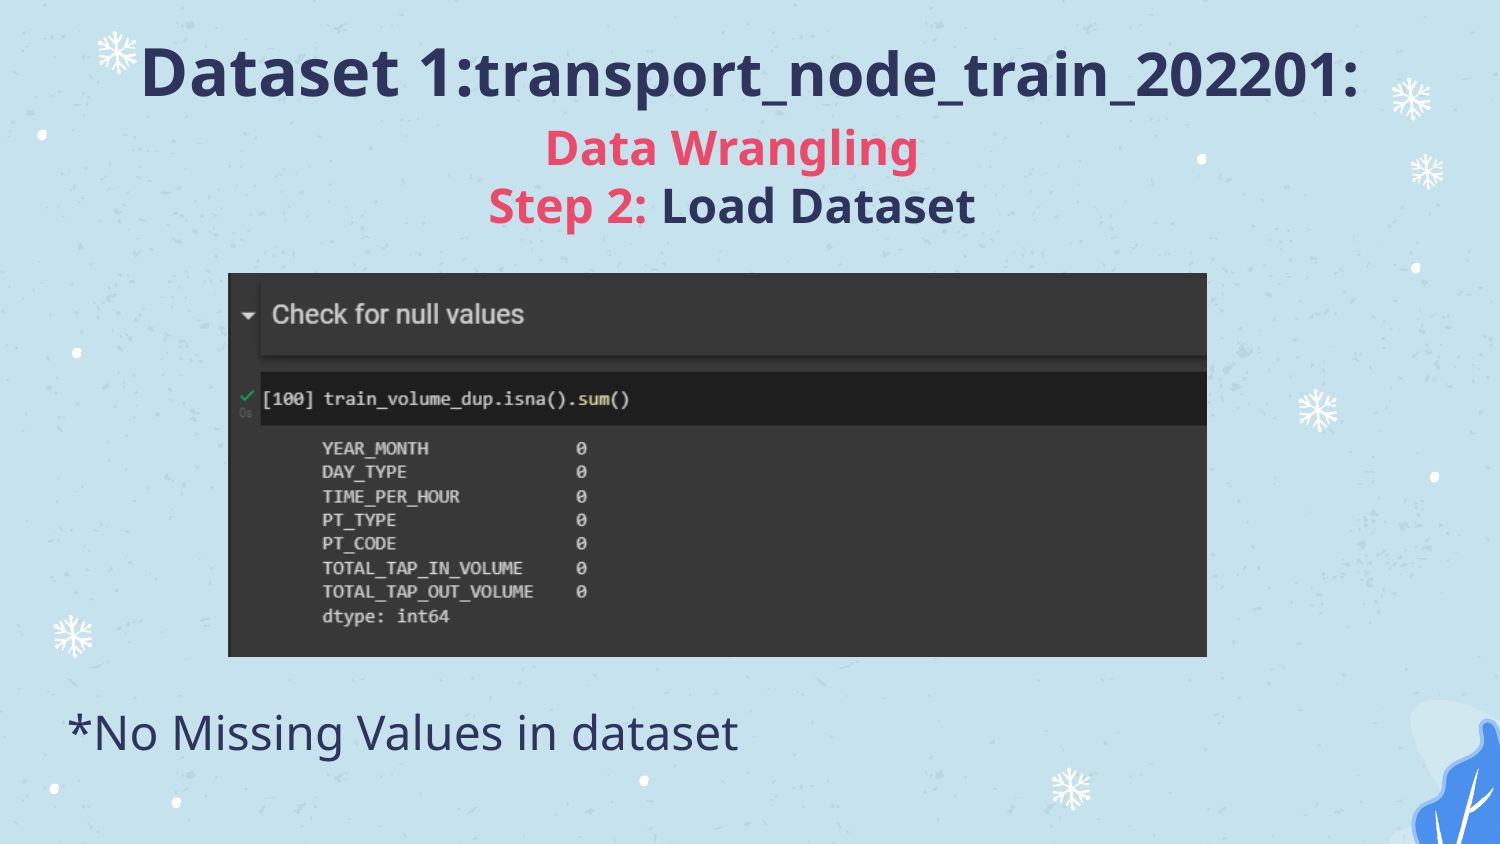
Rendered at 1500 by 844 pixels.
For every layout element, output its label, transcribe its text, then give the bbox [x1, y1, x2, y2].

text_box [1051, 775, 1091, 811]
text_box *No Missing Values in dataset [51, 687, 1130, 775]
text_box [1411, 262, 1421, 274]
text_box [72, 347, 82, 359]
text_box Data Wrangling Step 2: Load Dataset [361, 102, 1104, 248]
title Dataset 1:transport_node_train_202201: [117, 23, 1383, 118]
text_box [1411, 153, 1444, 190]
text_box [1298, 388, 1338, 433]
text_box [639, 775, 649, 787]
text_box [1382, 599, 1500, 844]
text_box [1196, 153, 1207, 165]
picture [0, 0, 1500, 844]
text_box [1391, 77, 1432, 121]
text_box [1429, 471, 1440, 483]
